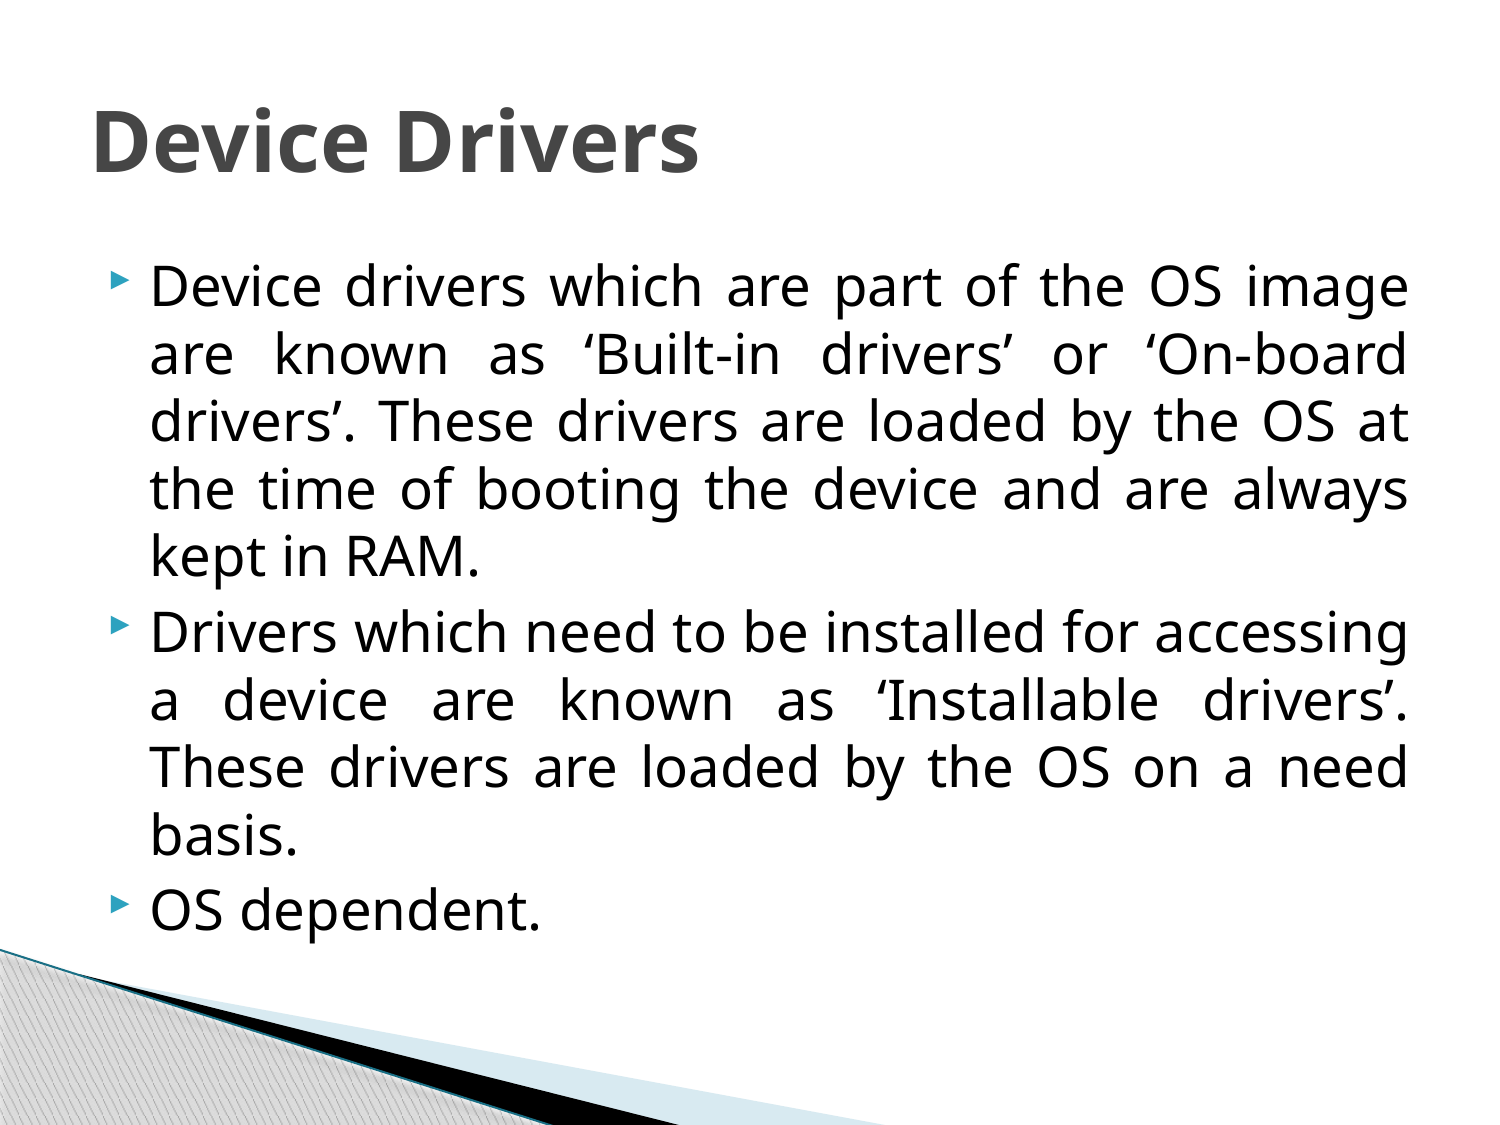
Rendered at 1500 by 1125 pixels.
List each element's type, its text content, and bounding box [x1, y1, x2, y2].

title Device Drivers [75, 45, 1425, 233]
list Device drivers which are part of the OS image are known as ‘Built-in drivers’ or ‘On-board drivers’. These drivers are loaded by the OS at the time of booting the device and are always kept in RAM. Drivers which need to be installed for accessing a device are known as ‘Installable drivers’. These drivers are loaded by the OS on a need basis. OS dependent. [75, 243, 1425, 986]
